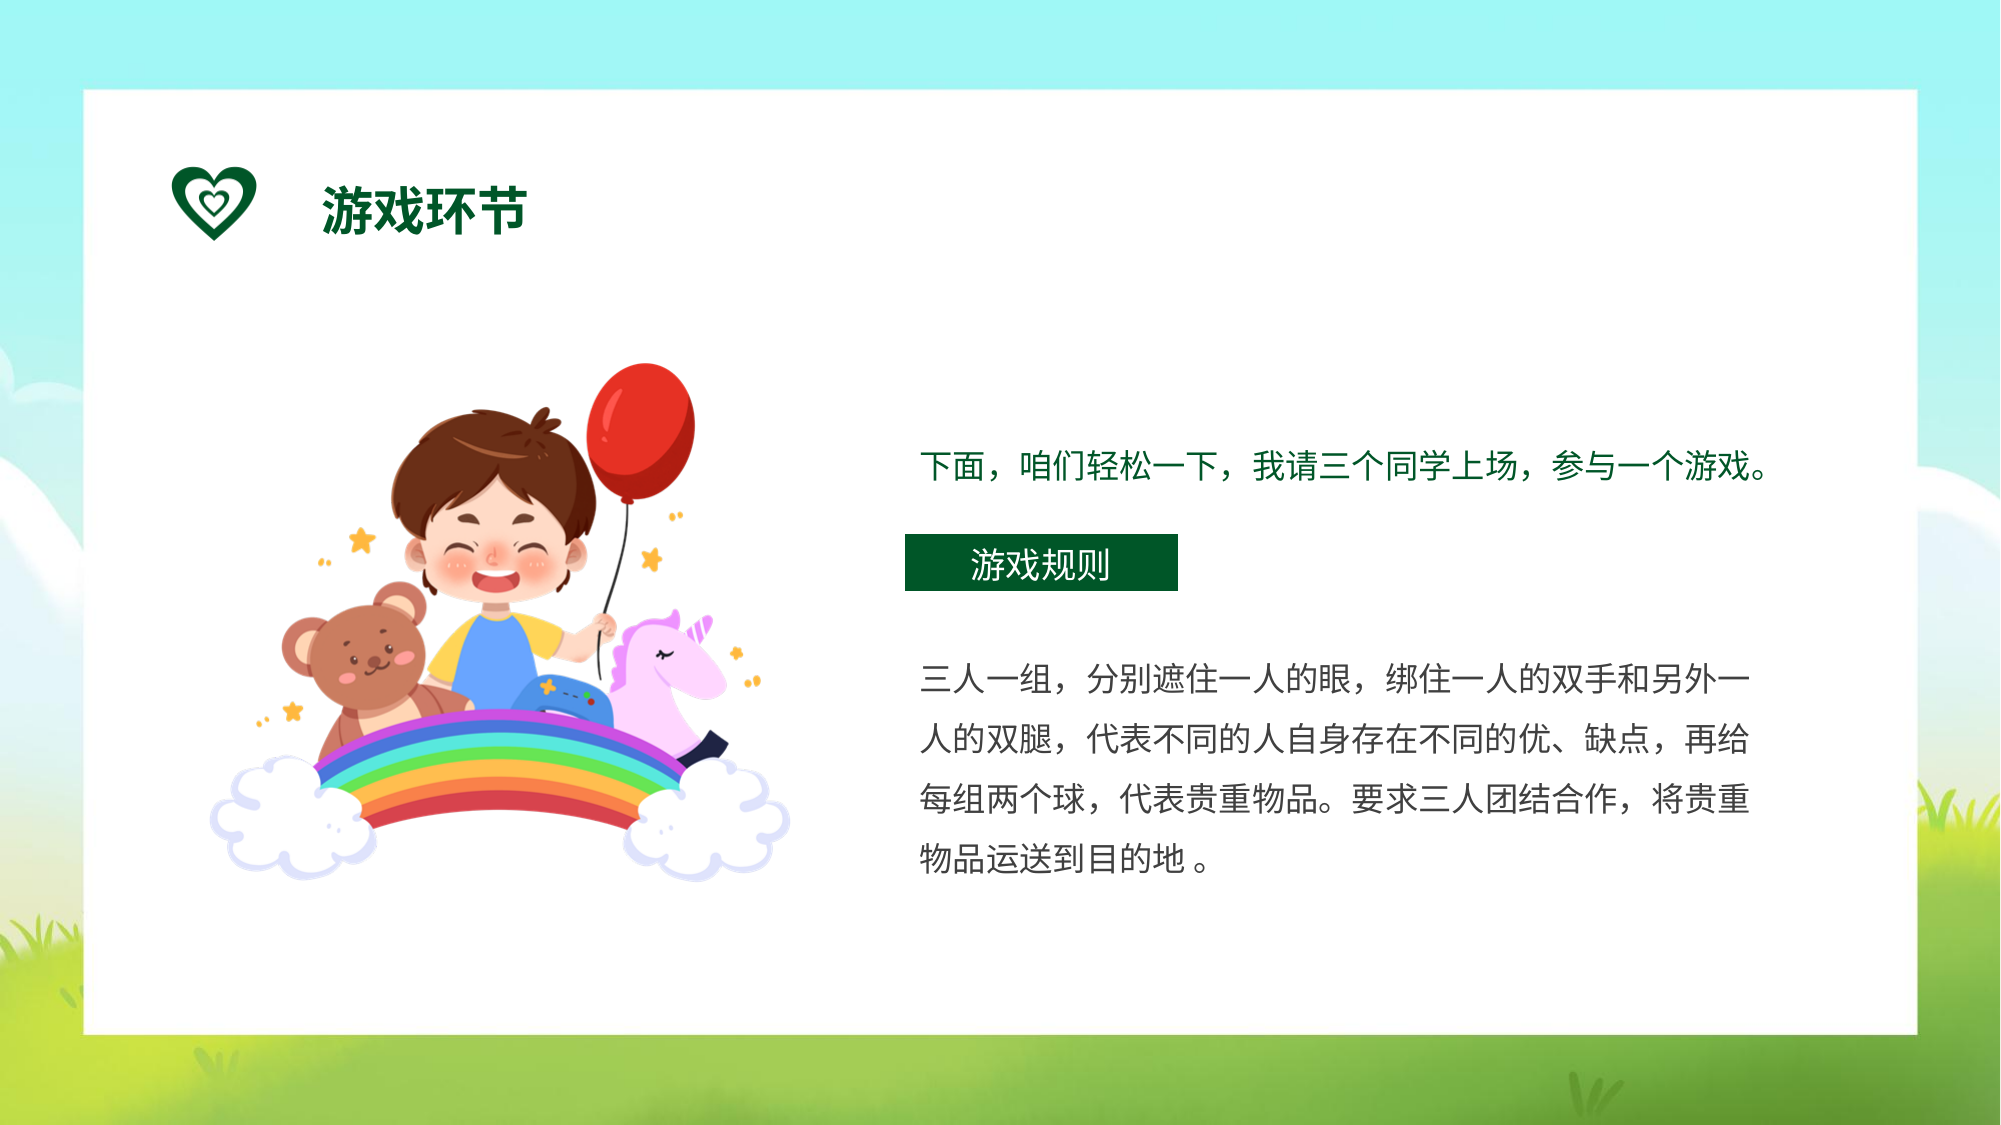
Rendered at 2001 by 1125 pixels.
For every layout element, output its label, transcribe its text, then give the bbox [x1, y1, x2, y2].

text_box 三人一组，分别遮住一人的眼，绑住一人的双手和另外一人的双腿，代表不同的人自身存在不同的优、缺点，再给每组两个球，代表贵重物品。要求三人团结合作，将贵重物品运送到目的地 。 [905, 631, 1775, 886]
text_box 下面，咱们轻松一下，我请三个同学上场，参与一个游戏。 [905, 418, 1775, 493]
text_box 游戏环节 [306, 139, 885, 248]
picture [0, 0, 2001, 1125]
text_box 游戏规则 [904, 533, 1179, 592]
